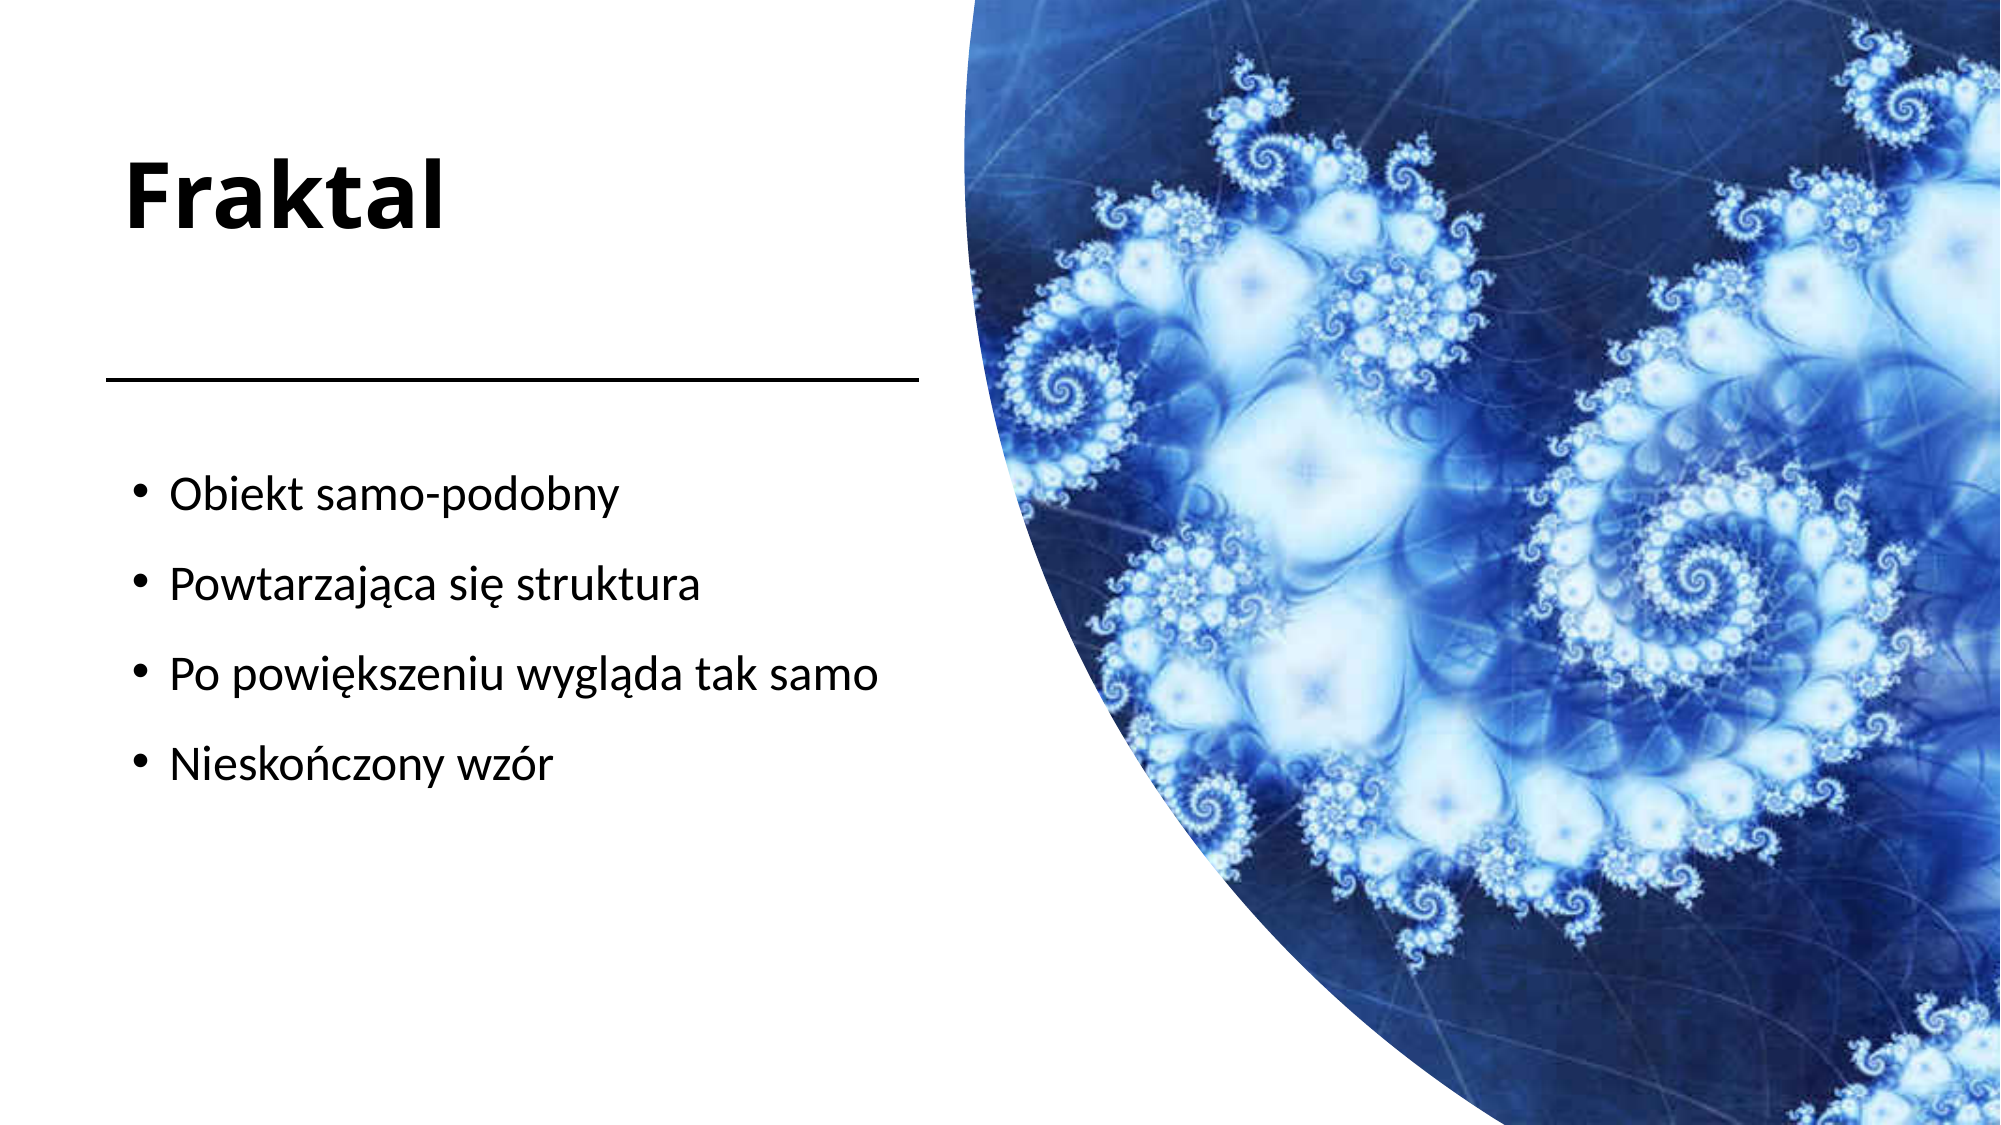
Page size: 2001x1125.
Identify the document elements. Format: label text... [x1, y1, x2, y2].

text_box [0, 0, 964, 1125]
title Fraktal [107, 59, 948, 338]
text_box Obiekt samo-podobny Powtarzająca się struktura Po powiększeniu wygląda tak samo Nieskończony wzór [107, 422, 948, 991]
picture [964, 0, 2000, 1125]
